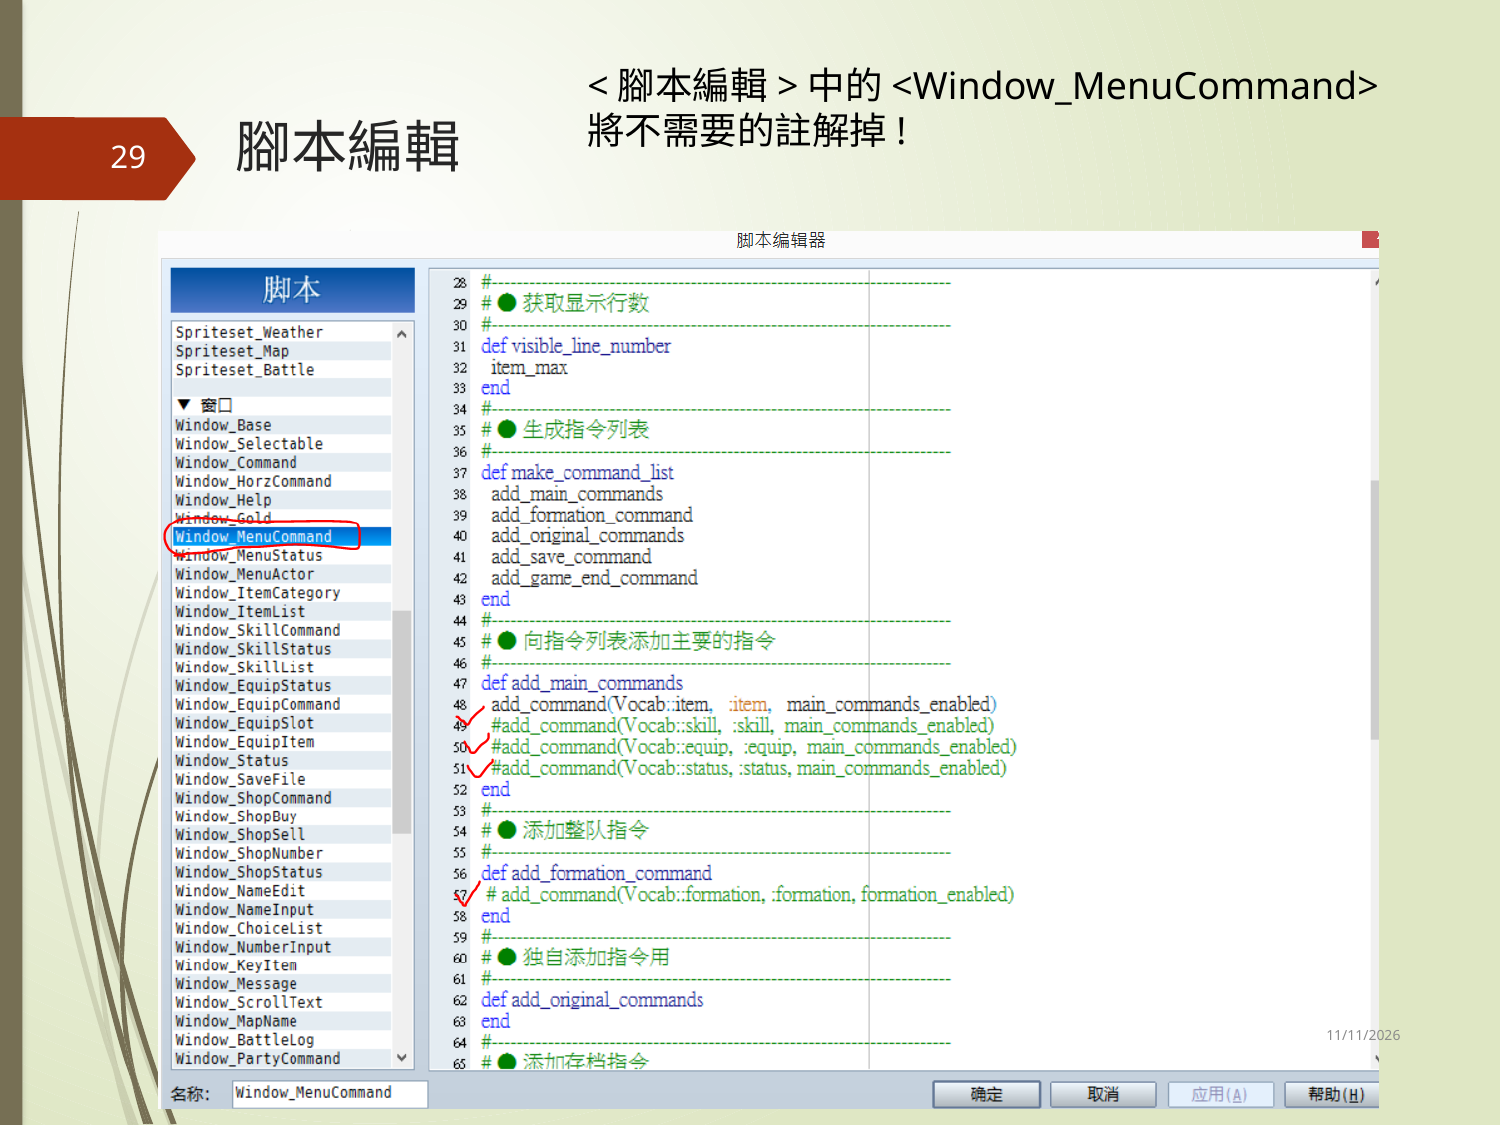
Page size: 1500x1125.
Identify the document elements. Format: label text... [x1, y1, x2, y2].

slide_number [1384, 1005, 1416, 1067]
text_box <腳本編輯>中的<Window_MenuCommand> 將不需要的註解掉! [572, 54, 1412, 205]
slide_number 29 [65, 129, 162, 190]
title 腳本編輯 [220, 103, 1317, 230]
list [158, 231, 1380, 1110]
